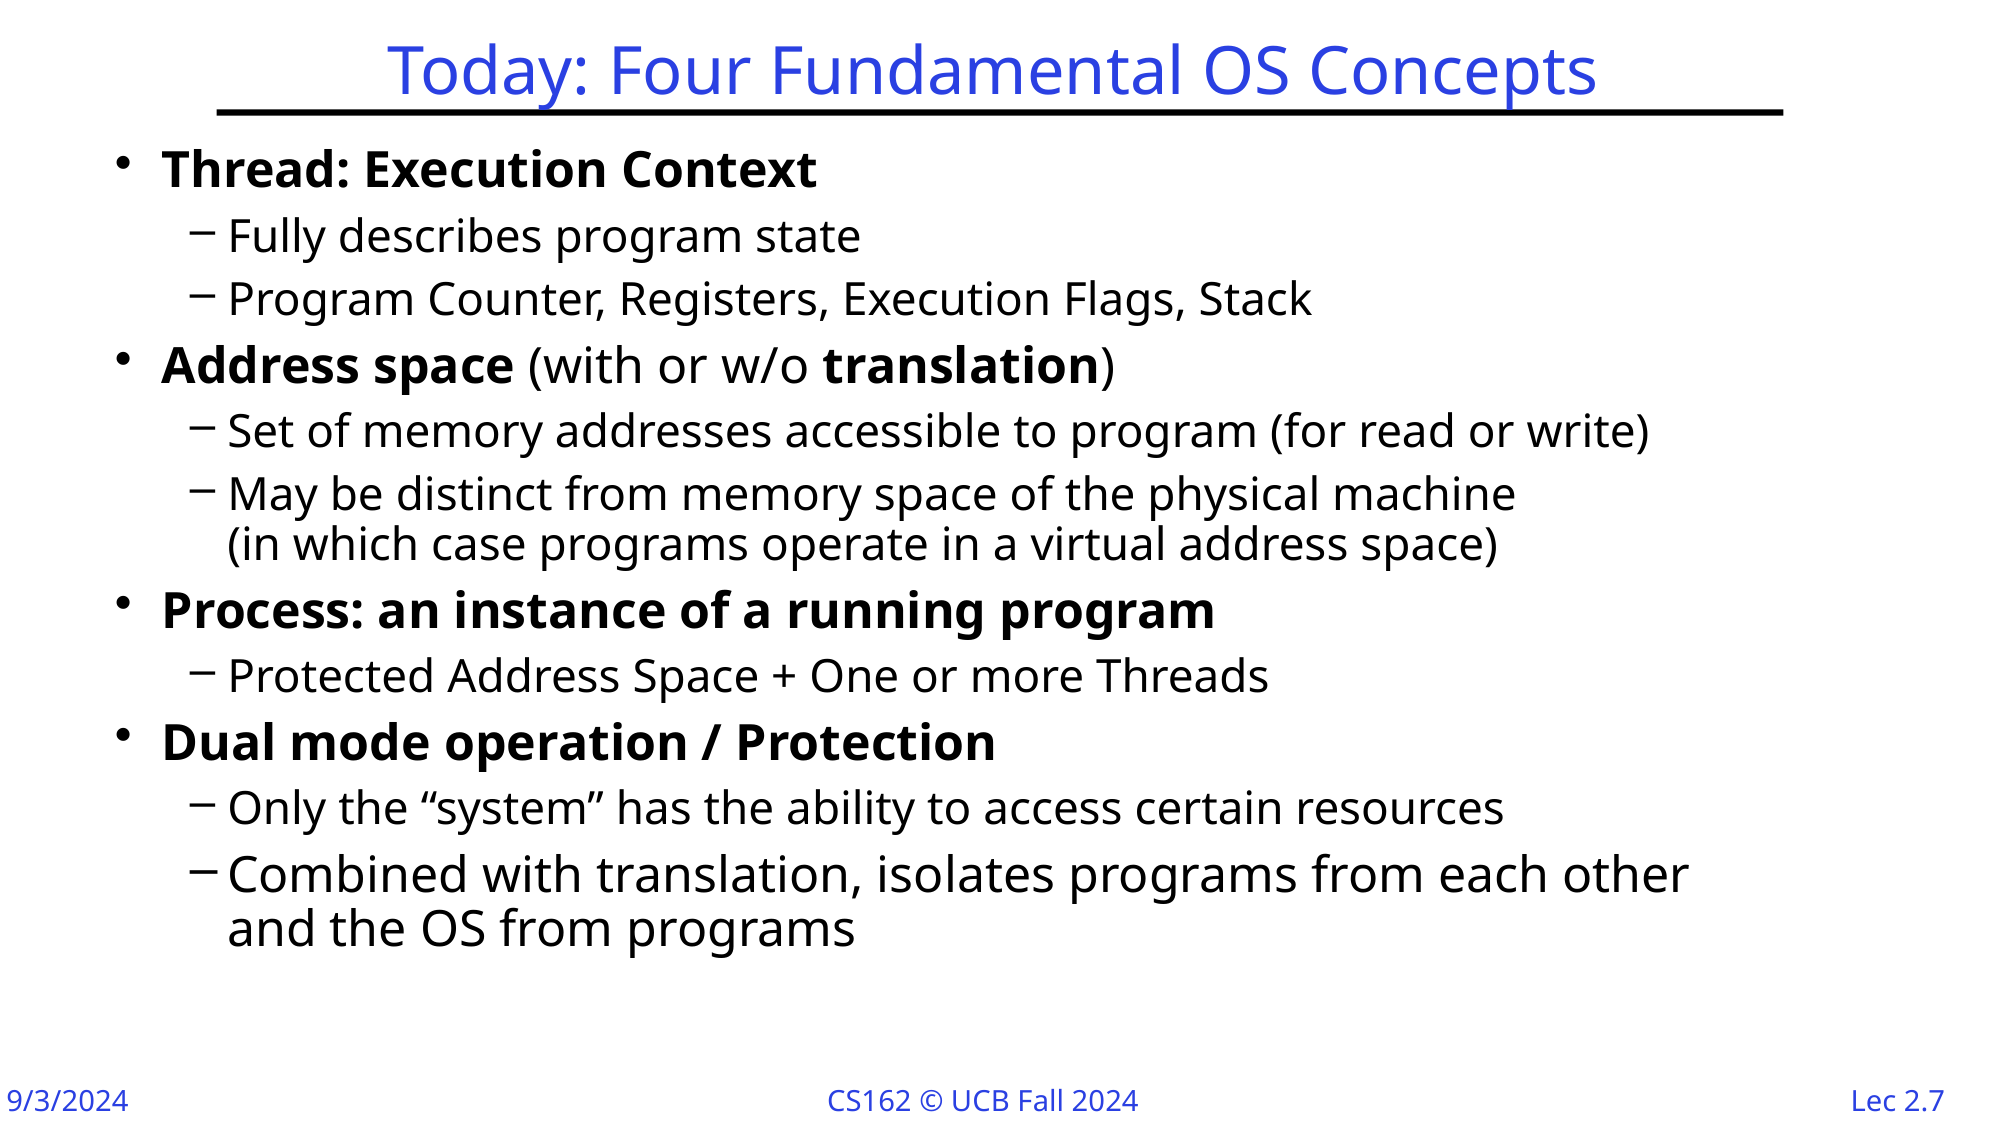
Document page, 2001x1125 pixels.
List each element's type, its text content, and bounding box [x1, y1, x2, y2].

list Thread: Execution Context Fully describes program state Program Counter, Registers, Execution Flags, Stack Address space (with or w/o translation) Set of memory addresses accessible to program (for read or write) May be distinct from memory space of the physical machine (in which case programs operate in a virtual address space) Process: an instance of a running program Protected Address Space + One or more Threads Dual mode operation / Protection Only the “system” has the ability to access certain resources Combined with translation, isolates programs from each other and the OS from programs [99, 137, 1763, 1063]
title Today: Four Fundamental OS Concepts [275, 12, 1713, 134]
